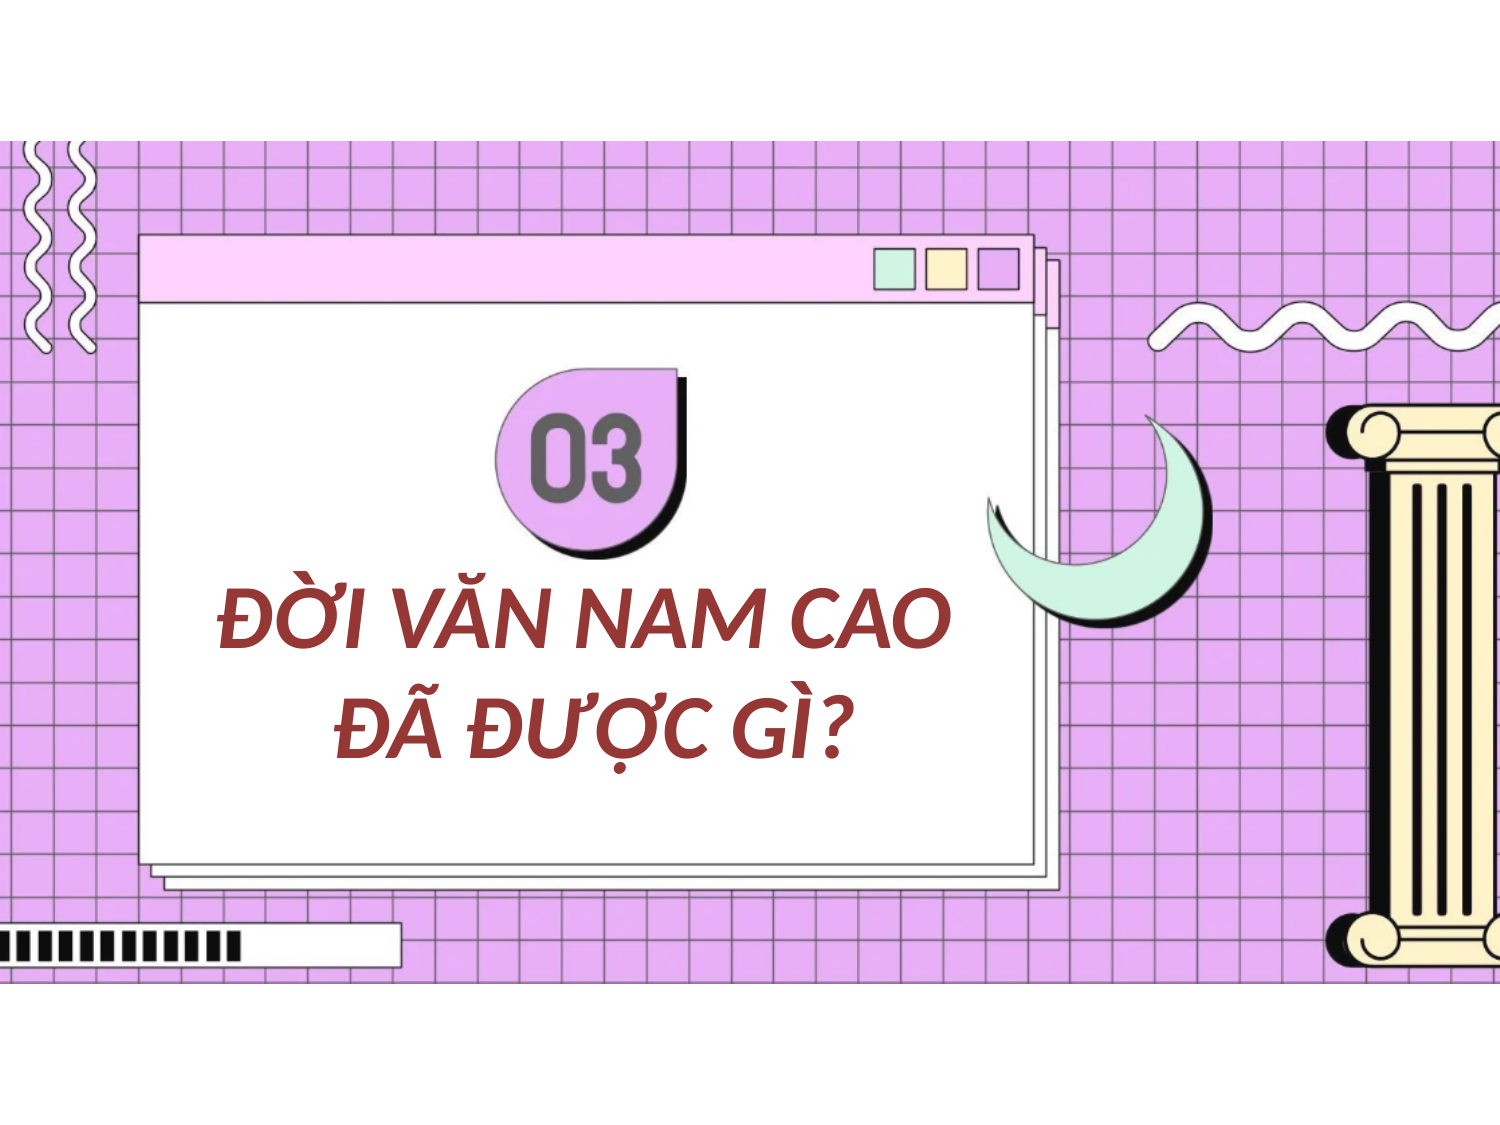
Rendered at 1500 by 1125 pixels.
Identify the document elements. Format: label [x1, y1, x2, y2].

picture [0, 140, 1500, 984]
